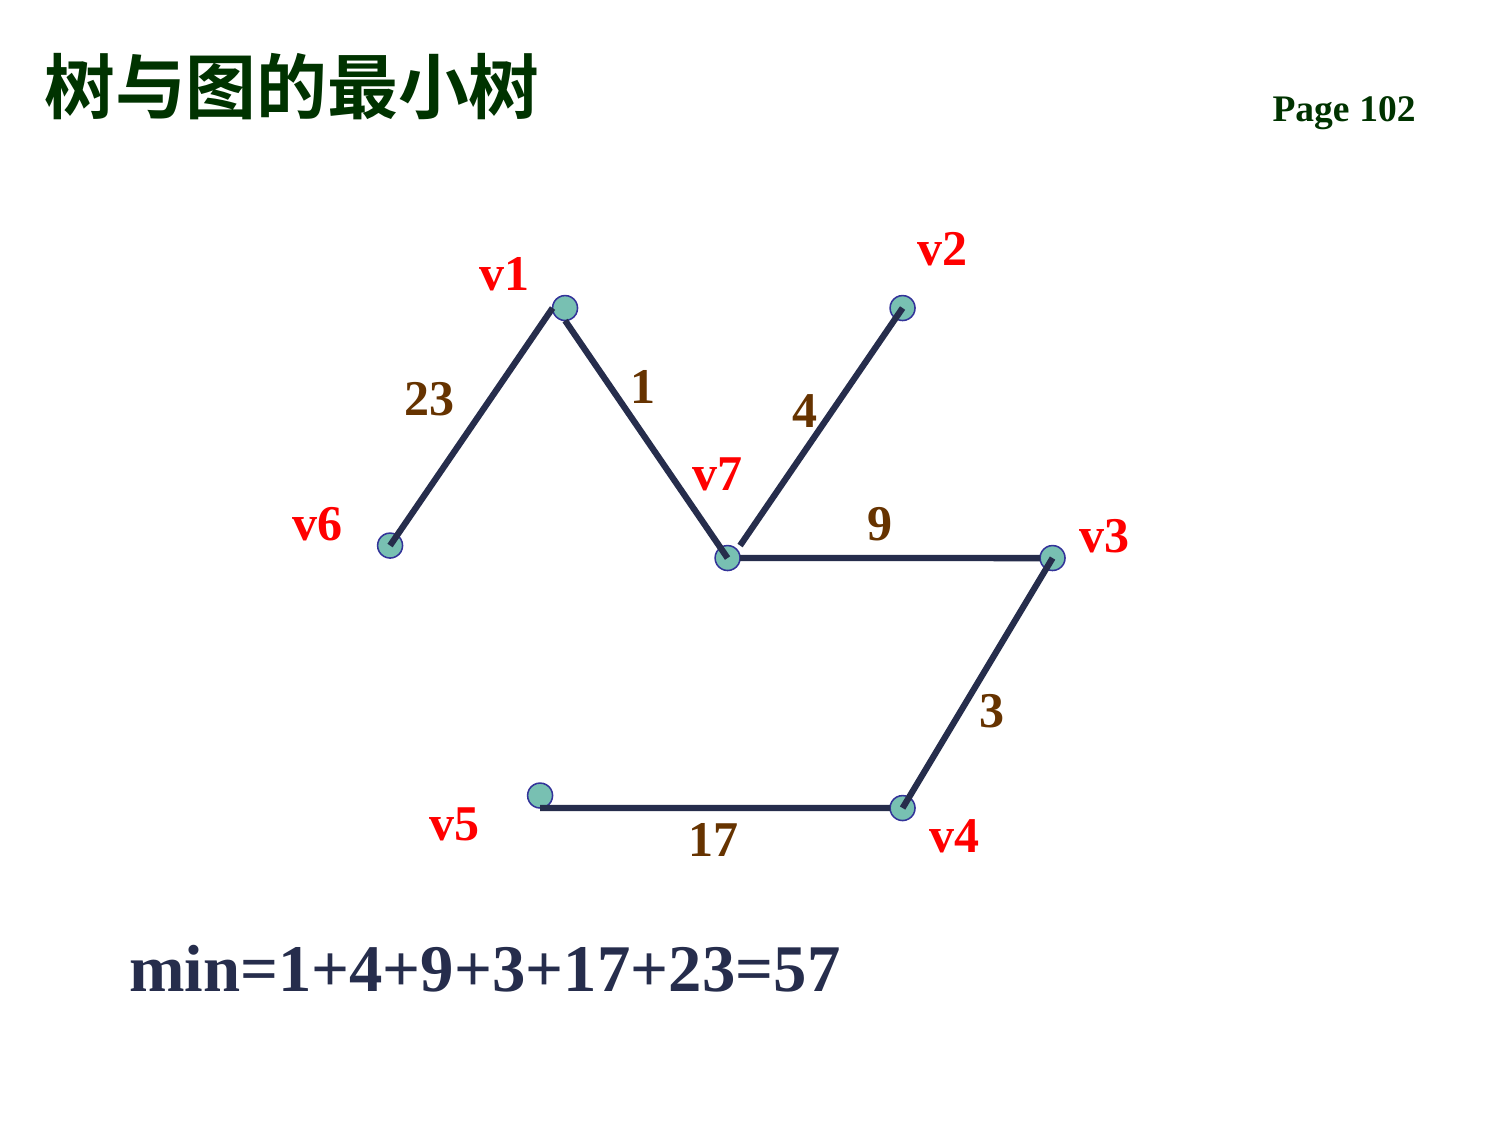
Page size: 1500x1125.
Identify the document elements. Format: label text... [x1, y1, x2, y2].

text_box 9 [852, 483, 940, 558]
text_box 23 [390, 357, 478, 433]
text_box [377, 533, 403, 559]
title 树与图的最小树 [29, 18, 1235, 136]
text_box 17 [674, 798, 762, 874]
text_box 4 [777, 370, 865, 446]
text_box v6 [277, 483, 366, 558]
text_box [715, 545, 741, 571]
text_box [1040, 545, 1065, 571]
text_box [890, 795, 915, 821]
text_box v4 [915, 795, 1003, 871]
text_box v2 [902, 207, 991, 283]
text_box 3 [965, 670, 1053, 746]
text_box v3 [1065, 495, 1153, 571]
text_box v7 [677, 432, 766, 508]
text_box v1 [465, 233, 553, 308]
text_box v5 [415, 783, 503, 858]
text_box [890, 295, 916, 321]
text_box [552, 295, 578, 321]
text_box min=1+4+9+3+17+23=57 [114, 916, 1365, 1012]
text_box [527, 783, 553, 808]
text_box 1 [615, 345, 703, 421]
